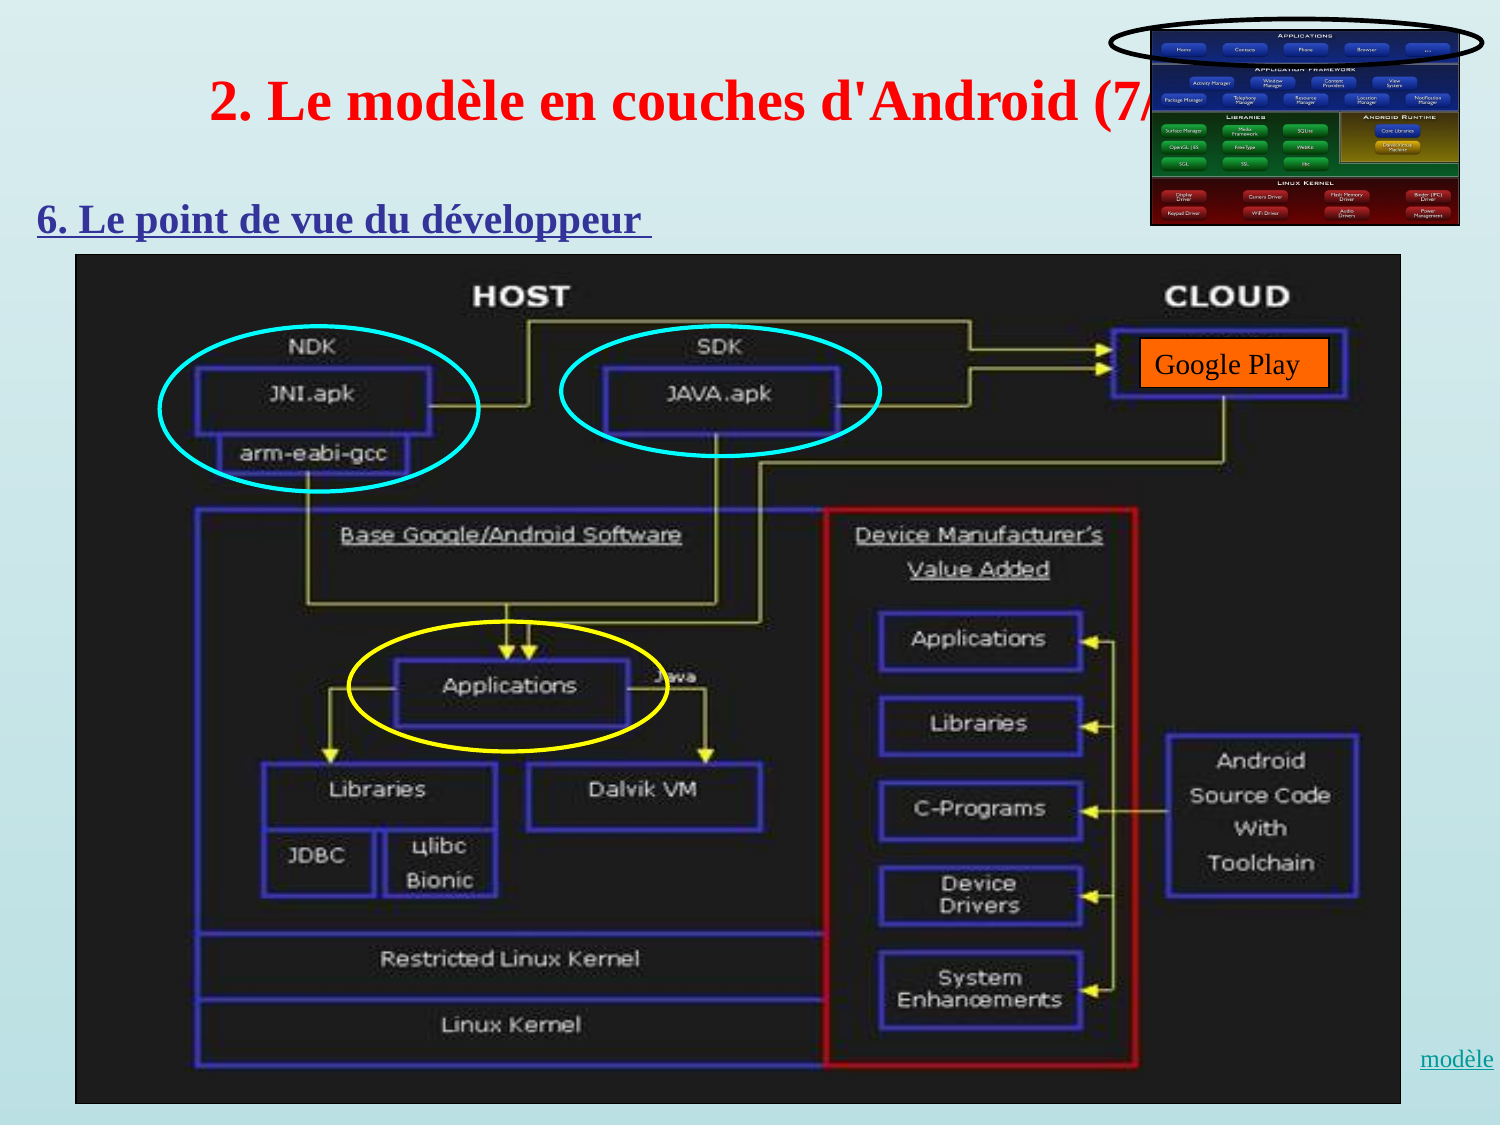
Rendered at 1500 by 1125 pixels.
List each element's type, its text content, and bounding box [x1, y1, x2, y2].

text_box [76, 255, 1400, 1103]
text_box 2. Le modèle en couches d'Android (7/8) [194, 54, 1150, 140]
text_box 6. Le point de vue du développeur [0, 184, 727, 250]
picture [1151, 30, 1459, 225]
text_box [1110, 18, 1454, 58]
text_box modèle [1405, 1034, 1500, 1080]
text_box [1459, 31, 1483, 55]
